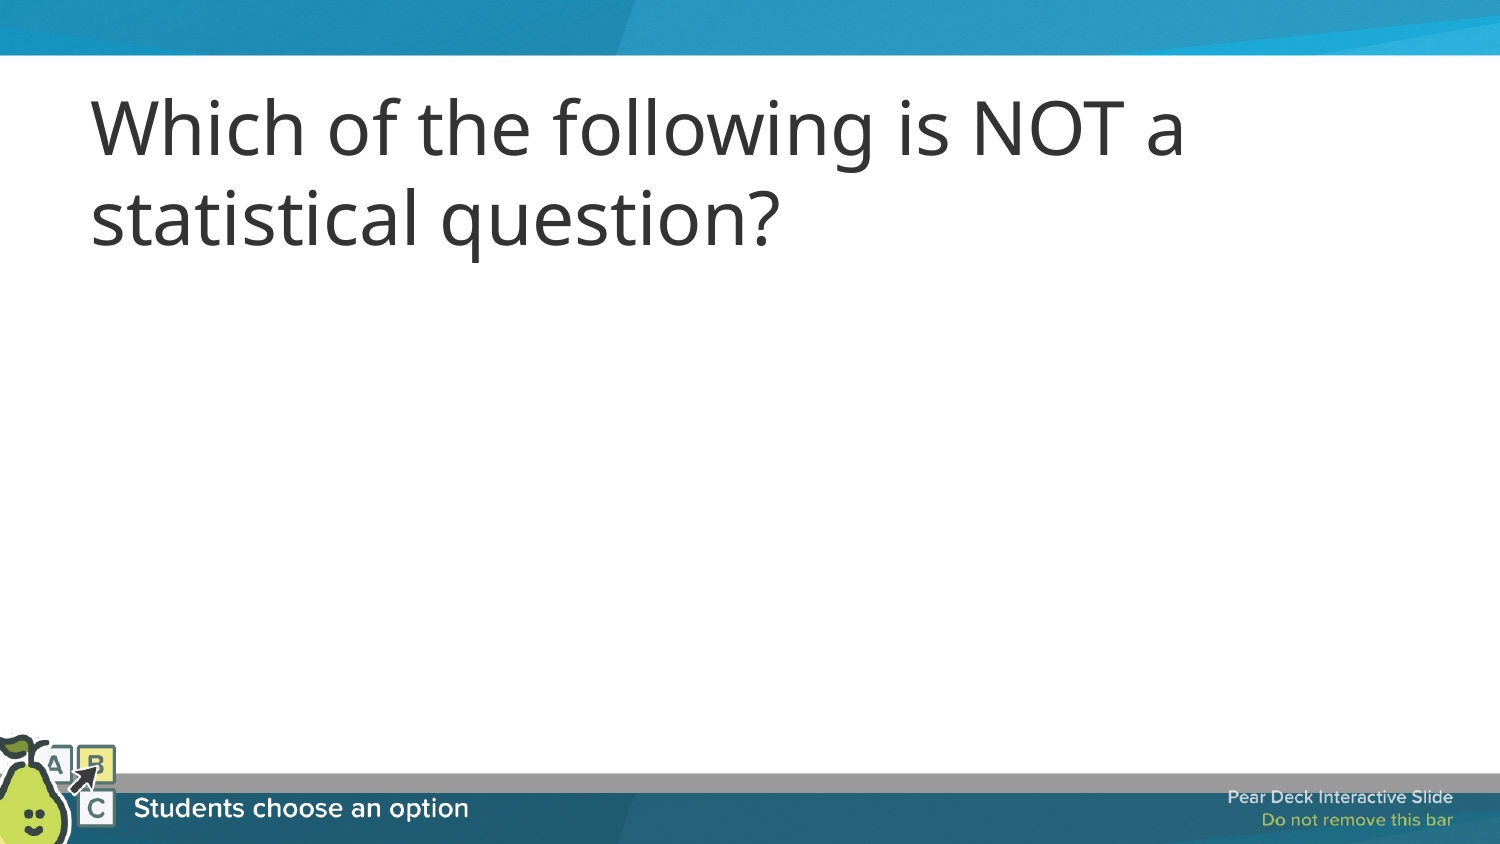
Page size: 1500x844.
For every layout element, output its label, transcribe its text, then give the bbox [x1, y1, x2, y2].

picture [0, 55, 1500, 182]
picture [0, 726, 1500, 844]
title Which of the following is NOT a statistical question? [75, 134, 1425, 275]
